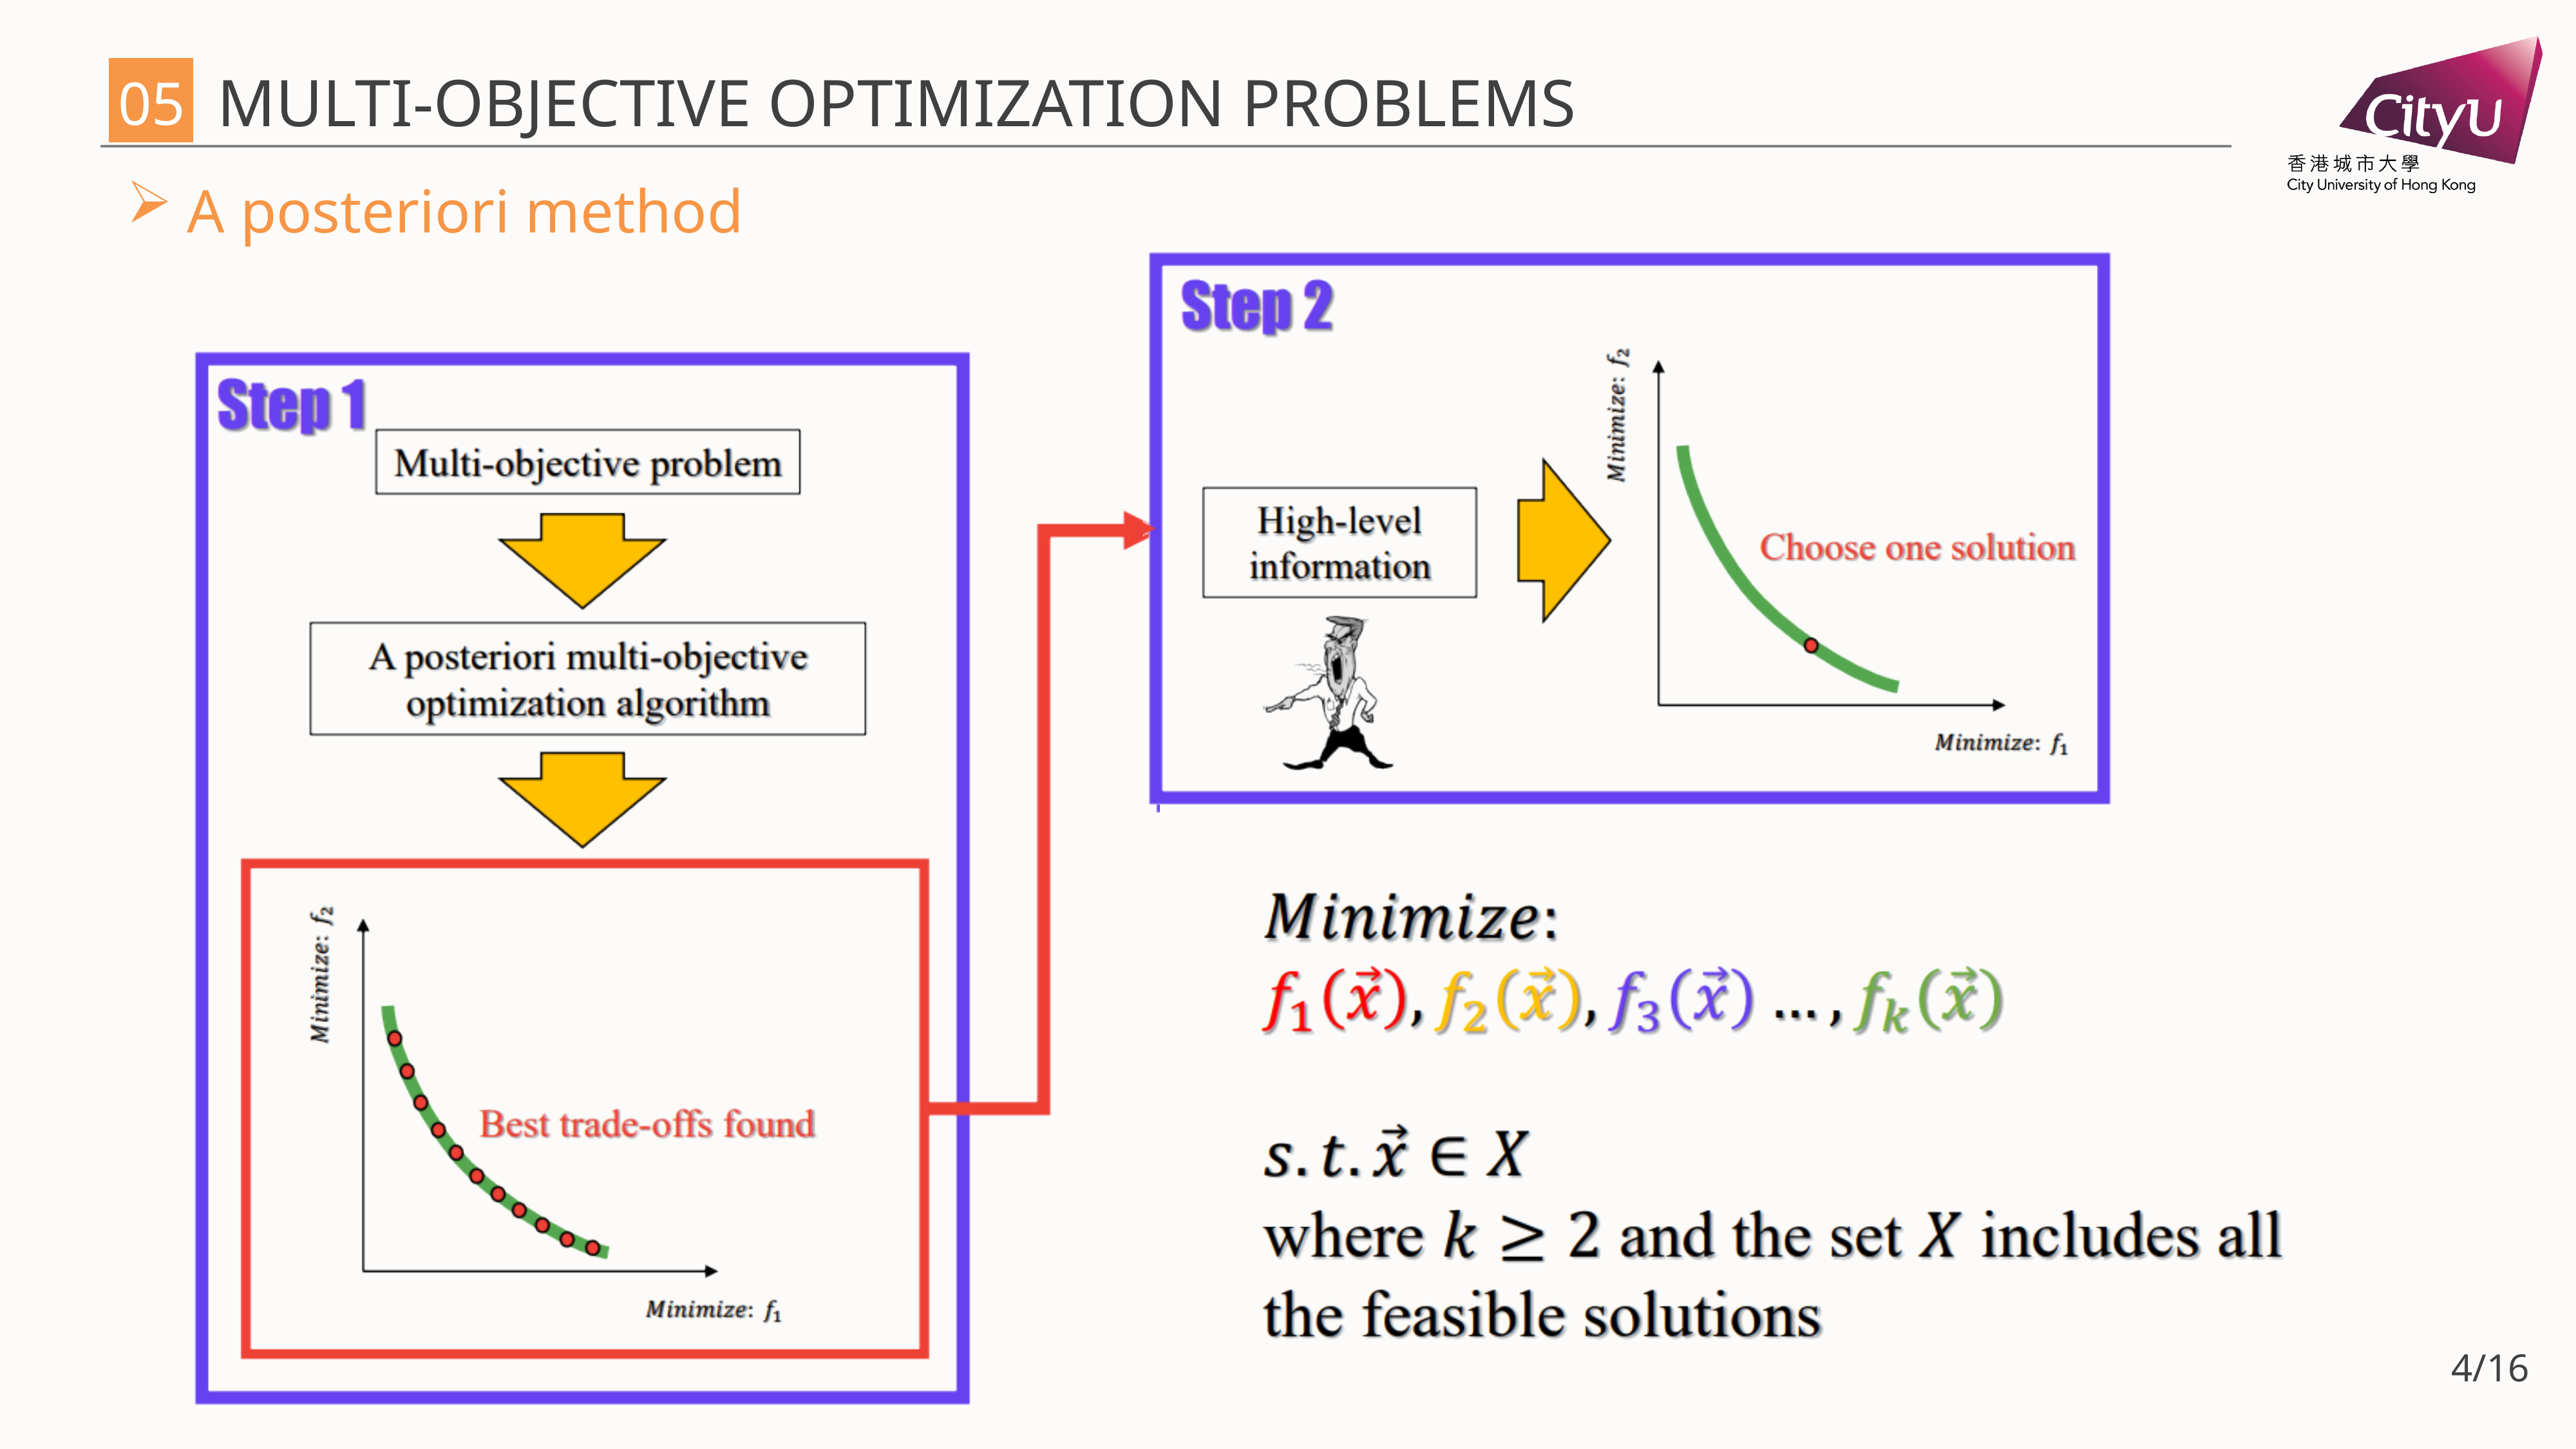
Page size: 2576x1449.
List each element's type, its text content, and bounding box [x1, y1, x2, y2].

picture [1259, 875, 2298, 1356]
text_box 05 [110, 61, 193, 142]
text_box A posteriori method [121, 147, 2092, 250]
picture [2287, 34, 2546, 193]
title Multi-objective Optimization Problems [207, 58, 2369, 155]
picture [193, 245, 2120, 1415]
text_box 4/16 [2296, 1318, 2540, 1394]
